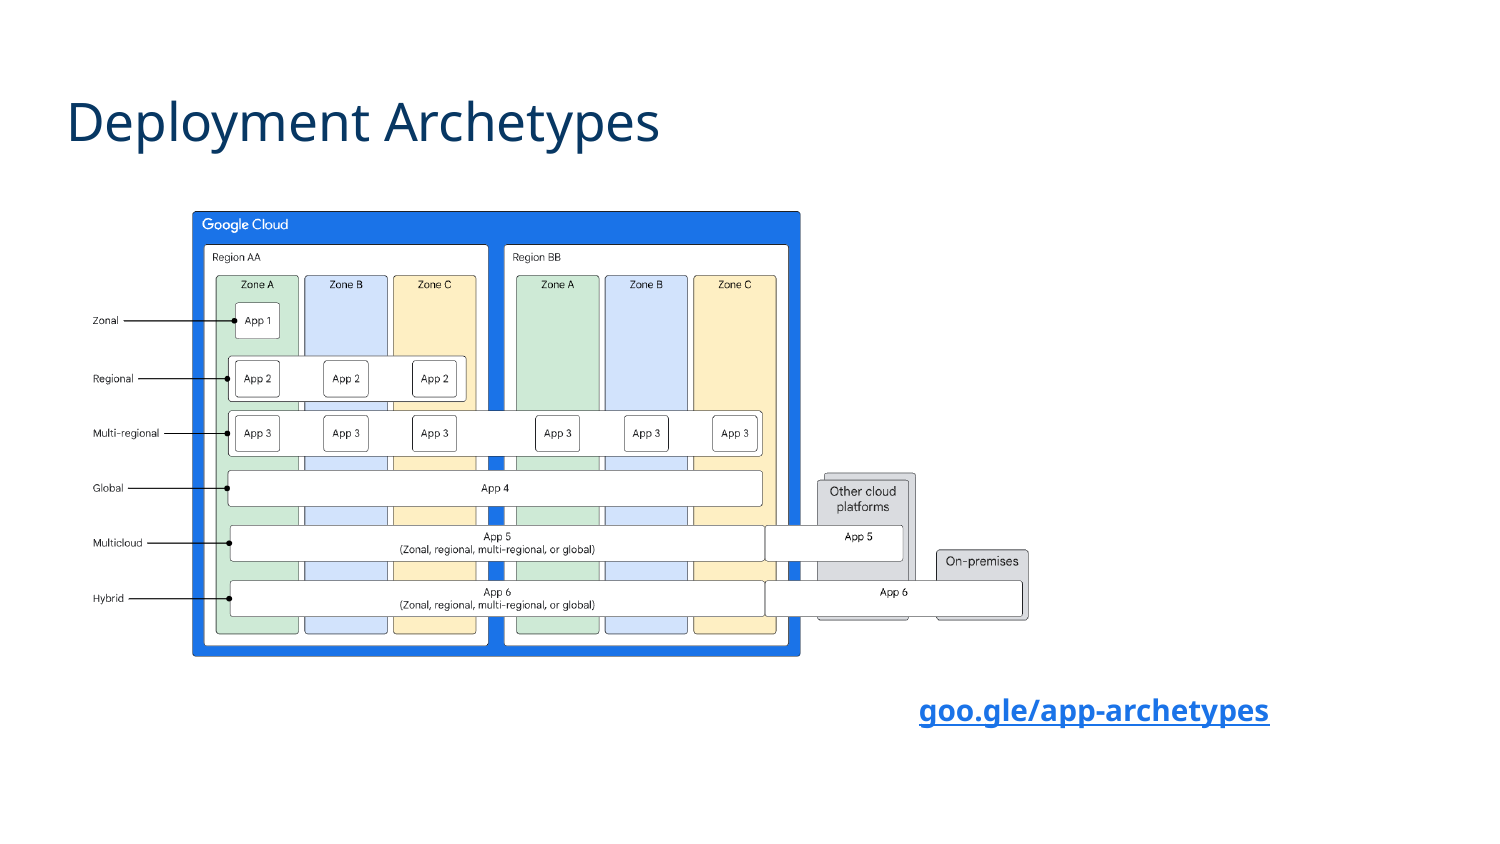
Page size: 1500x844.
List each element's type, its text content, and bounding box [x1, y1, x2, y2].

title Deployment Archetypes [51, 72, 1449, 167]
picture [63, 199, 1050, 666]
text_box goo.gle/app-archetypes [903, 664, 1394, 748]
